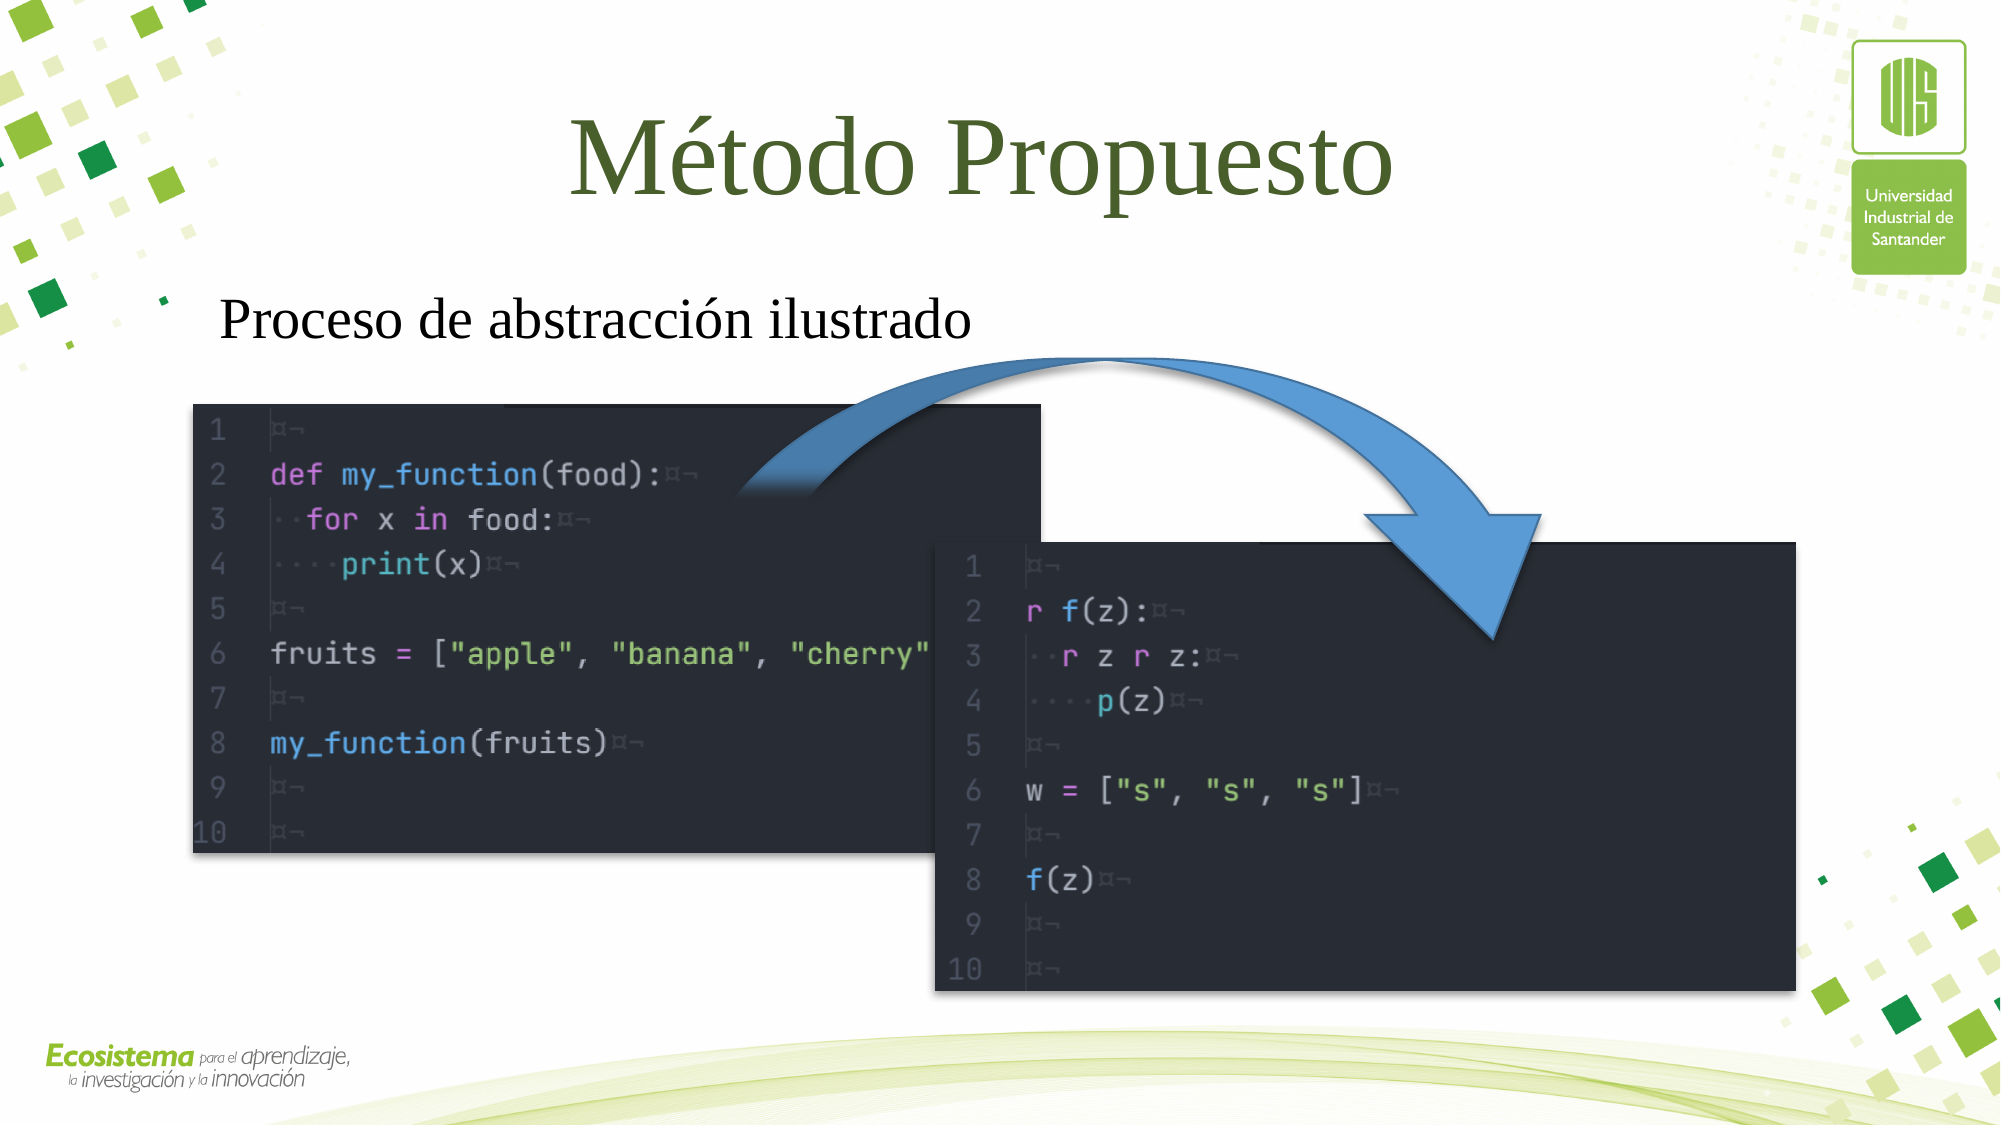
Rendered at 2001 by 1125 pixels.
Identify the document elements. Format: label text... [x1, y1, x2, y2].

text_box [856, 357, 1542, 542]
title Método Propuesto [249, 80, 1715, 227]
text_box Proceso de abstracción ilustrado [204, 272, 1796, 358]
picture [0, 0, 2001, 1125]
